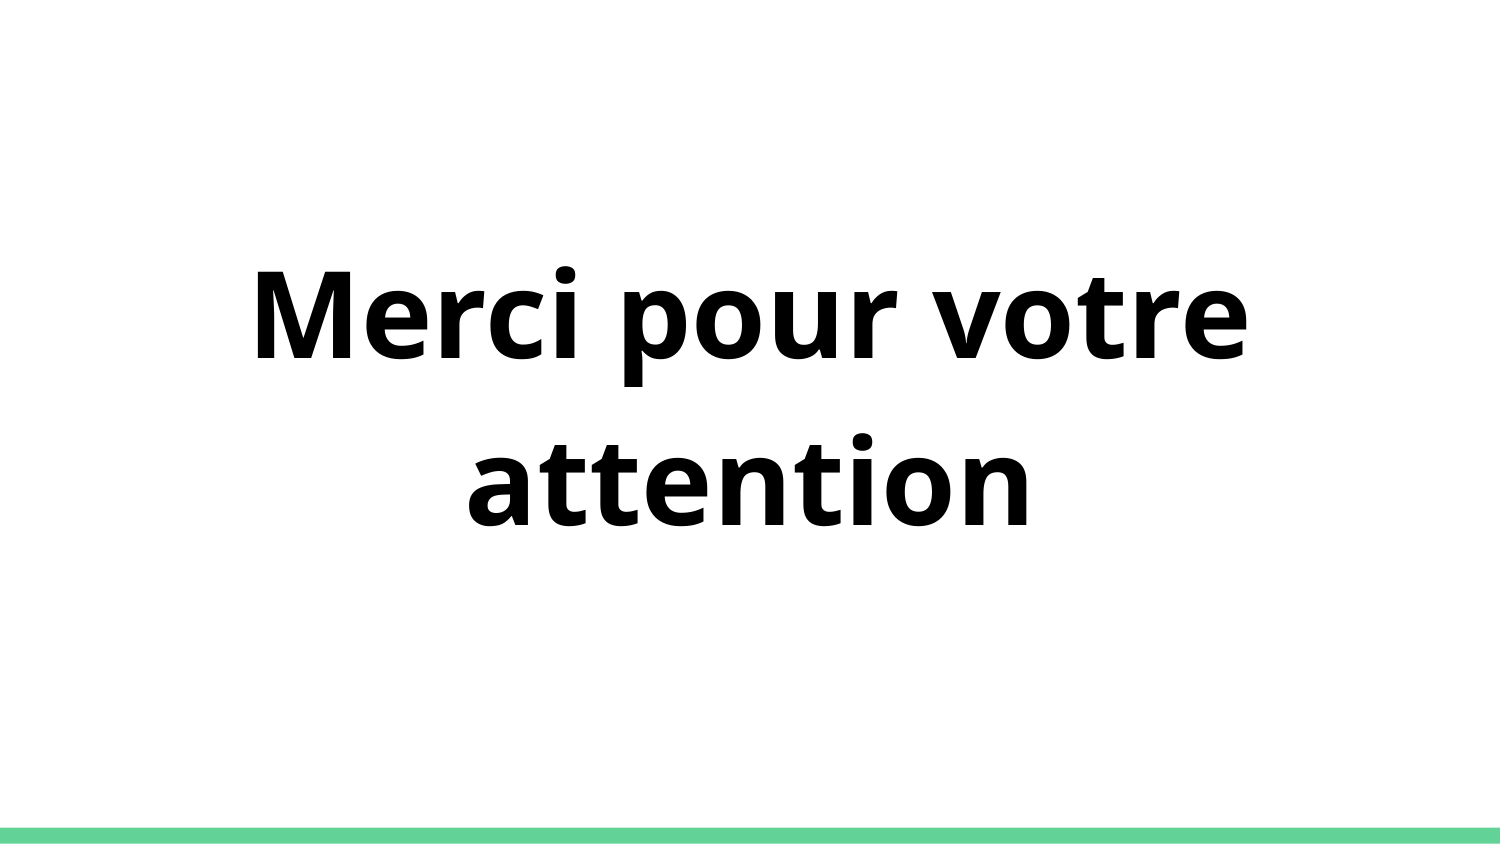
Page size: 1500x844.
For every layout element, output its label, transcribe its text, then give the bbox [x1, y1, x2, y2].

list Merci pour votre attention [51, 201, 1449, 762]
